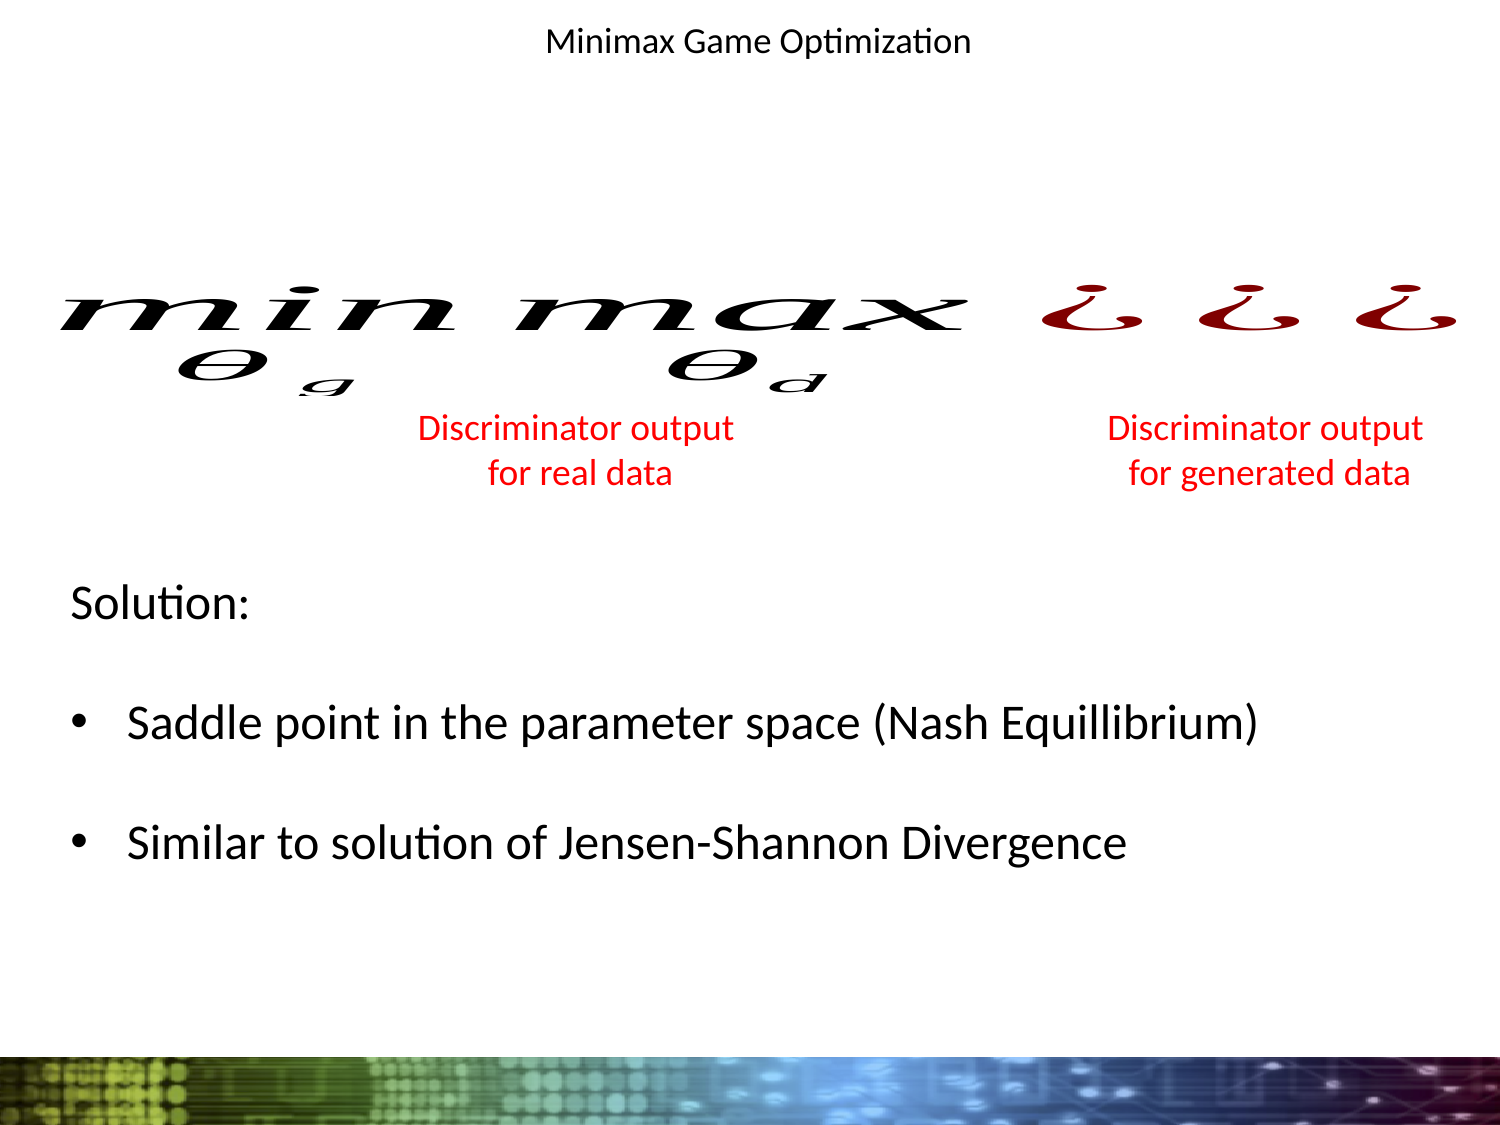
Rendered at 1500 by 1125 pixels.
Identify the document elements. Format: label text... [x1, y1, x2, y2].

text_box Discriminator output for generated data [1092, 395, 1448, 501]
text_box Discriminator output for real data [403, 395, 759, 501]
text_box Solution: Saddle point in the parameter space (Nash Equillibrium) Similar to solution of Jensen-Shannon Divergence [55, 562, 1276, 878]
picture [0, 1057, 1500, 1125]
title Minimax Game Optimization [75, 9, 1443, 70]
